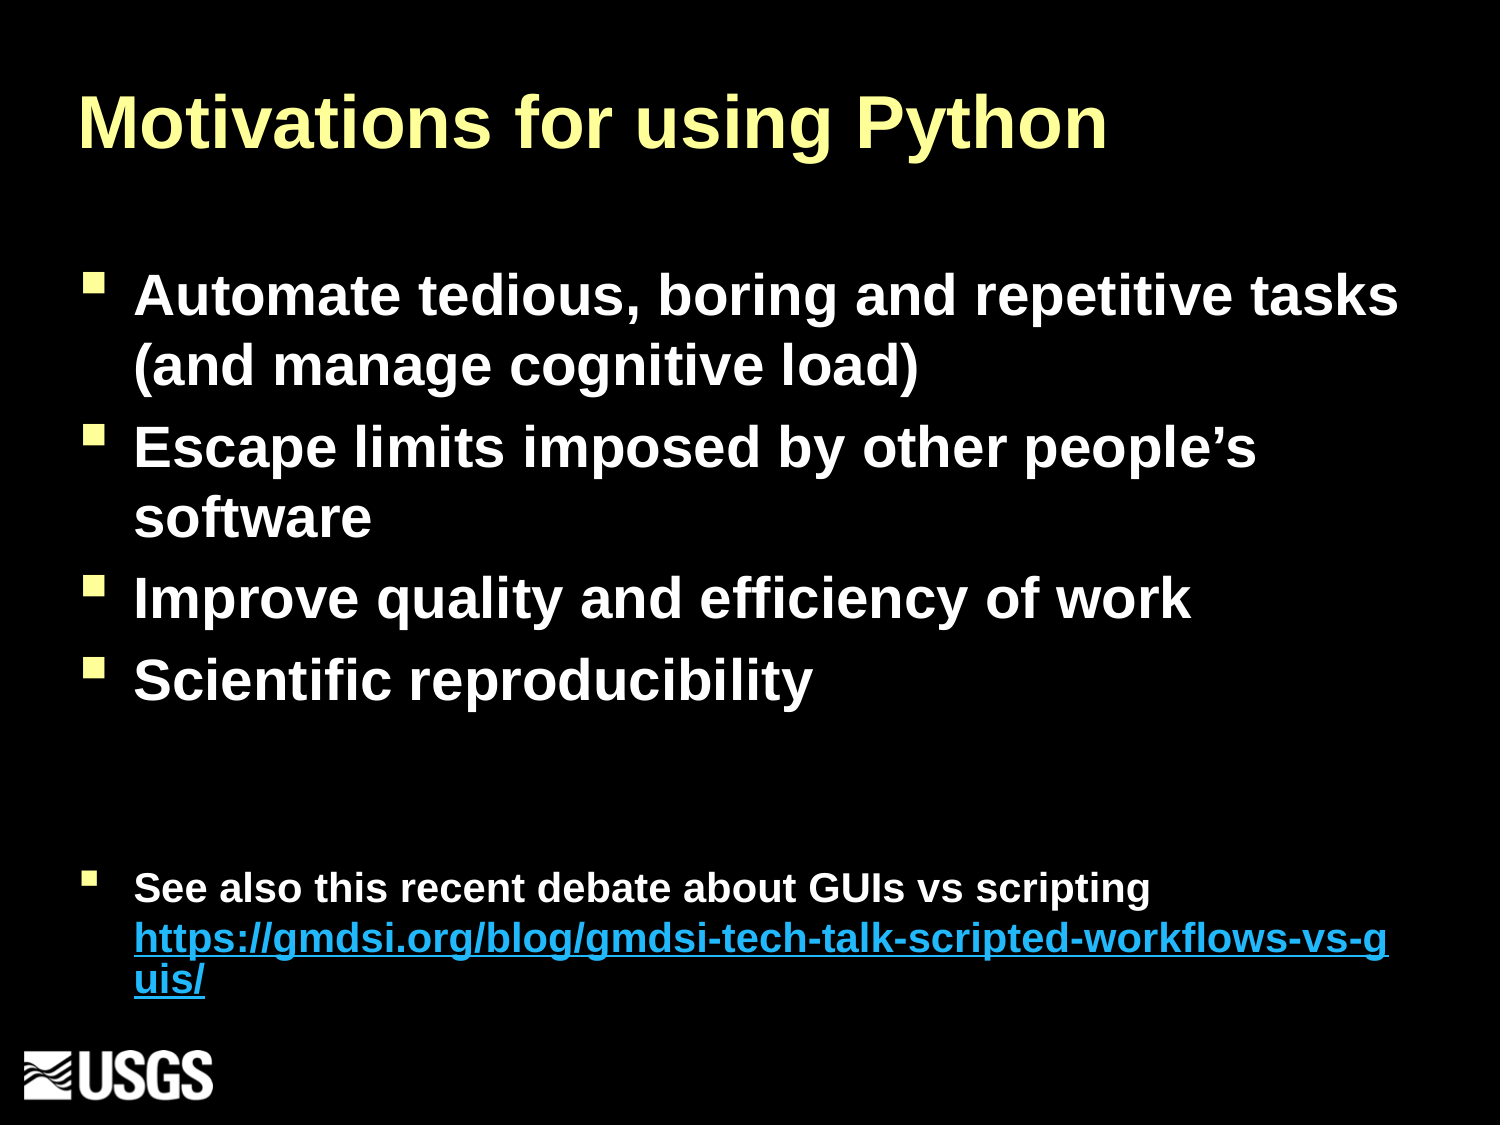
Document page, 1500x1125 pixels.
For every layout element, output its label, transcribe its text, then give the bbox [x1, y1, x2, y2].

title Motivations for using Python [62, 24, 1425, 213]
list Automate tedious, boring and repetitive tasks (and manage cognitive load) Escape limits imposed by other people’s software Improve quality and efficiency of work Scientific reproducibility See also this recent debate about GUIs vs scripting https://gmdsi.org/blog/gmdsi-tech-talk-scripted-workflows-vs-guis/ [62, 249, 1425, 988]
